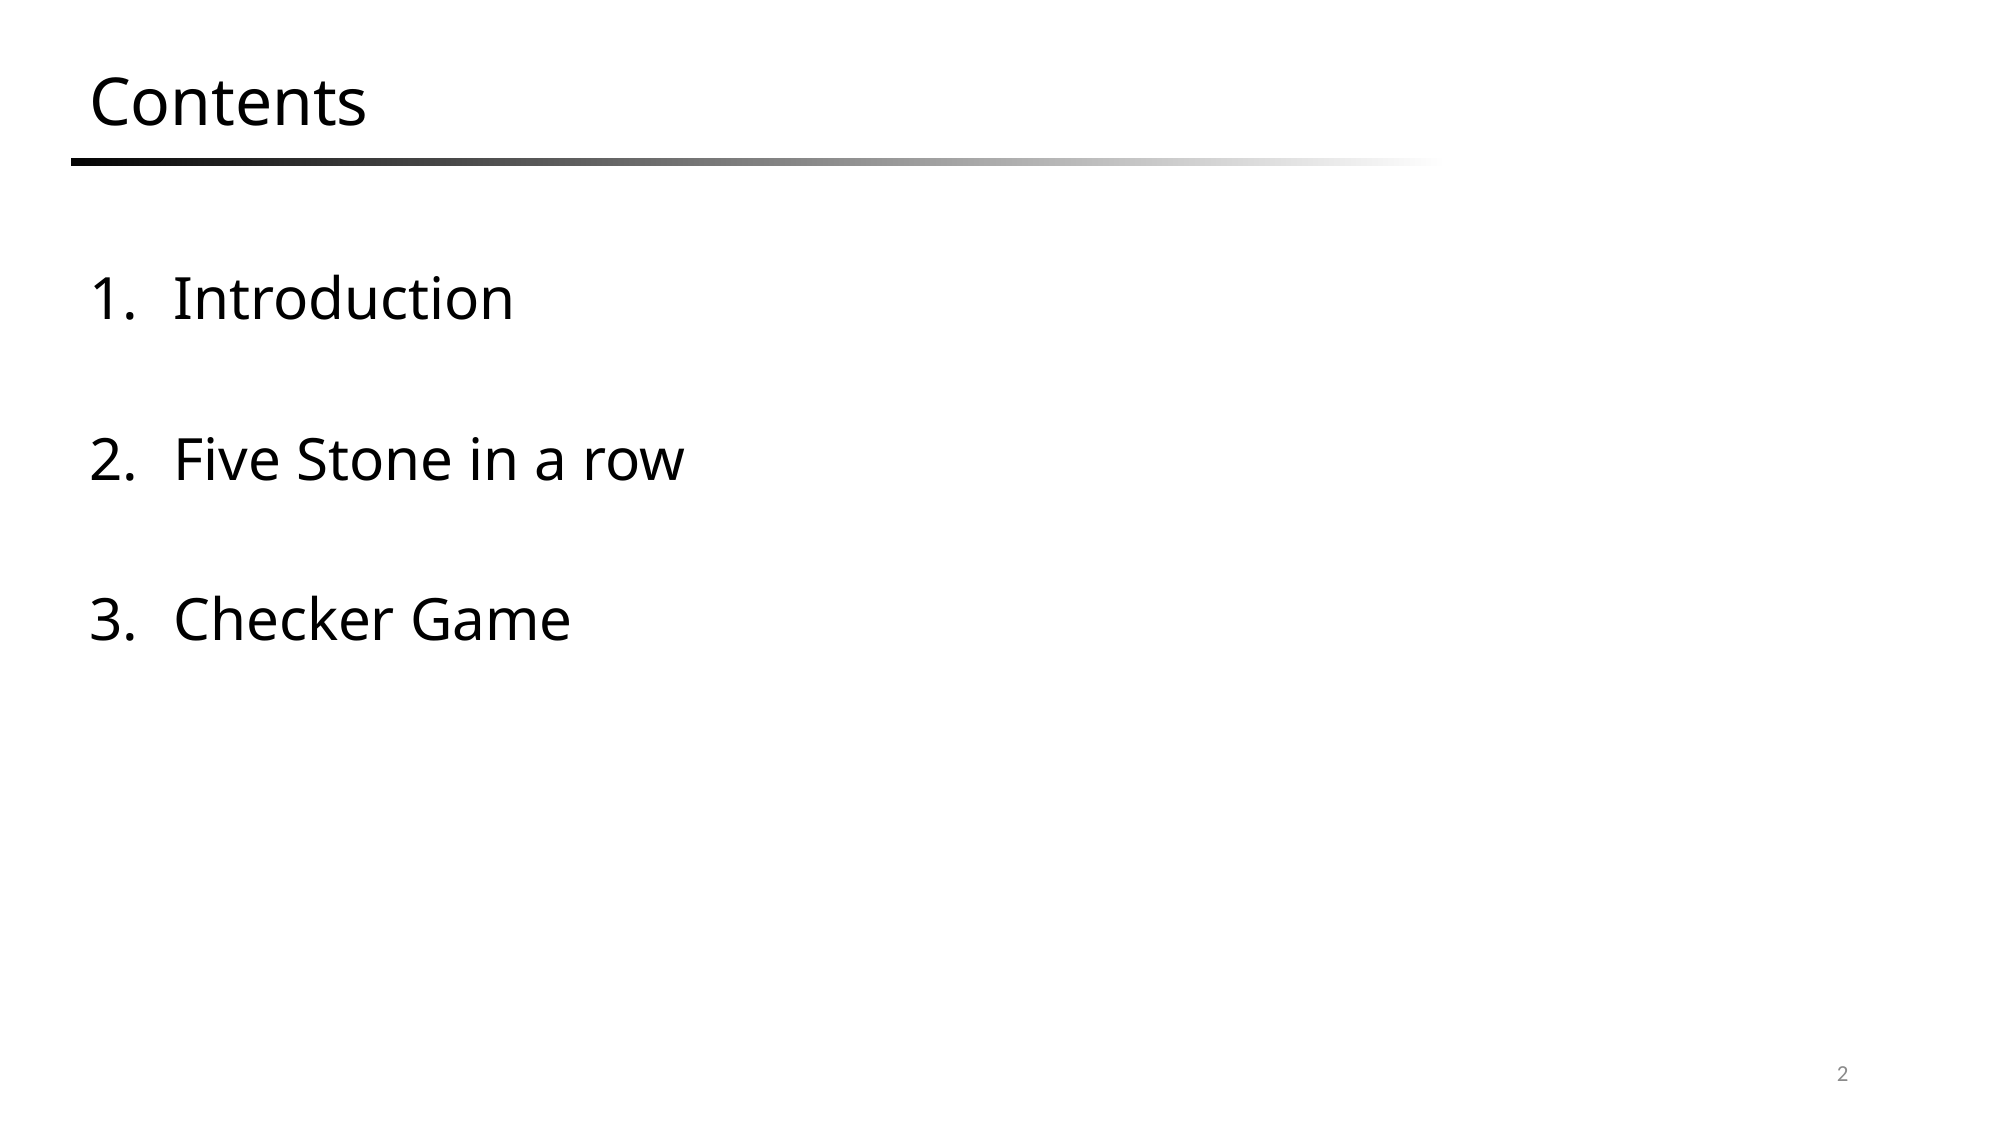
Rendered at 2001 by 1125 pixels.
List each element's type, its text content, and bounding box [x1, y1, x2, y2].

list Introduction Five Stone in a row Checker Game [74, 183, 1866, 1092]
title Contents [74, 60, 1681, 148]
slide_number 2 [1413, 1042, 1864, 1103]
